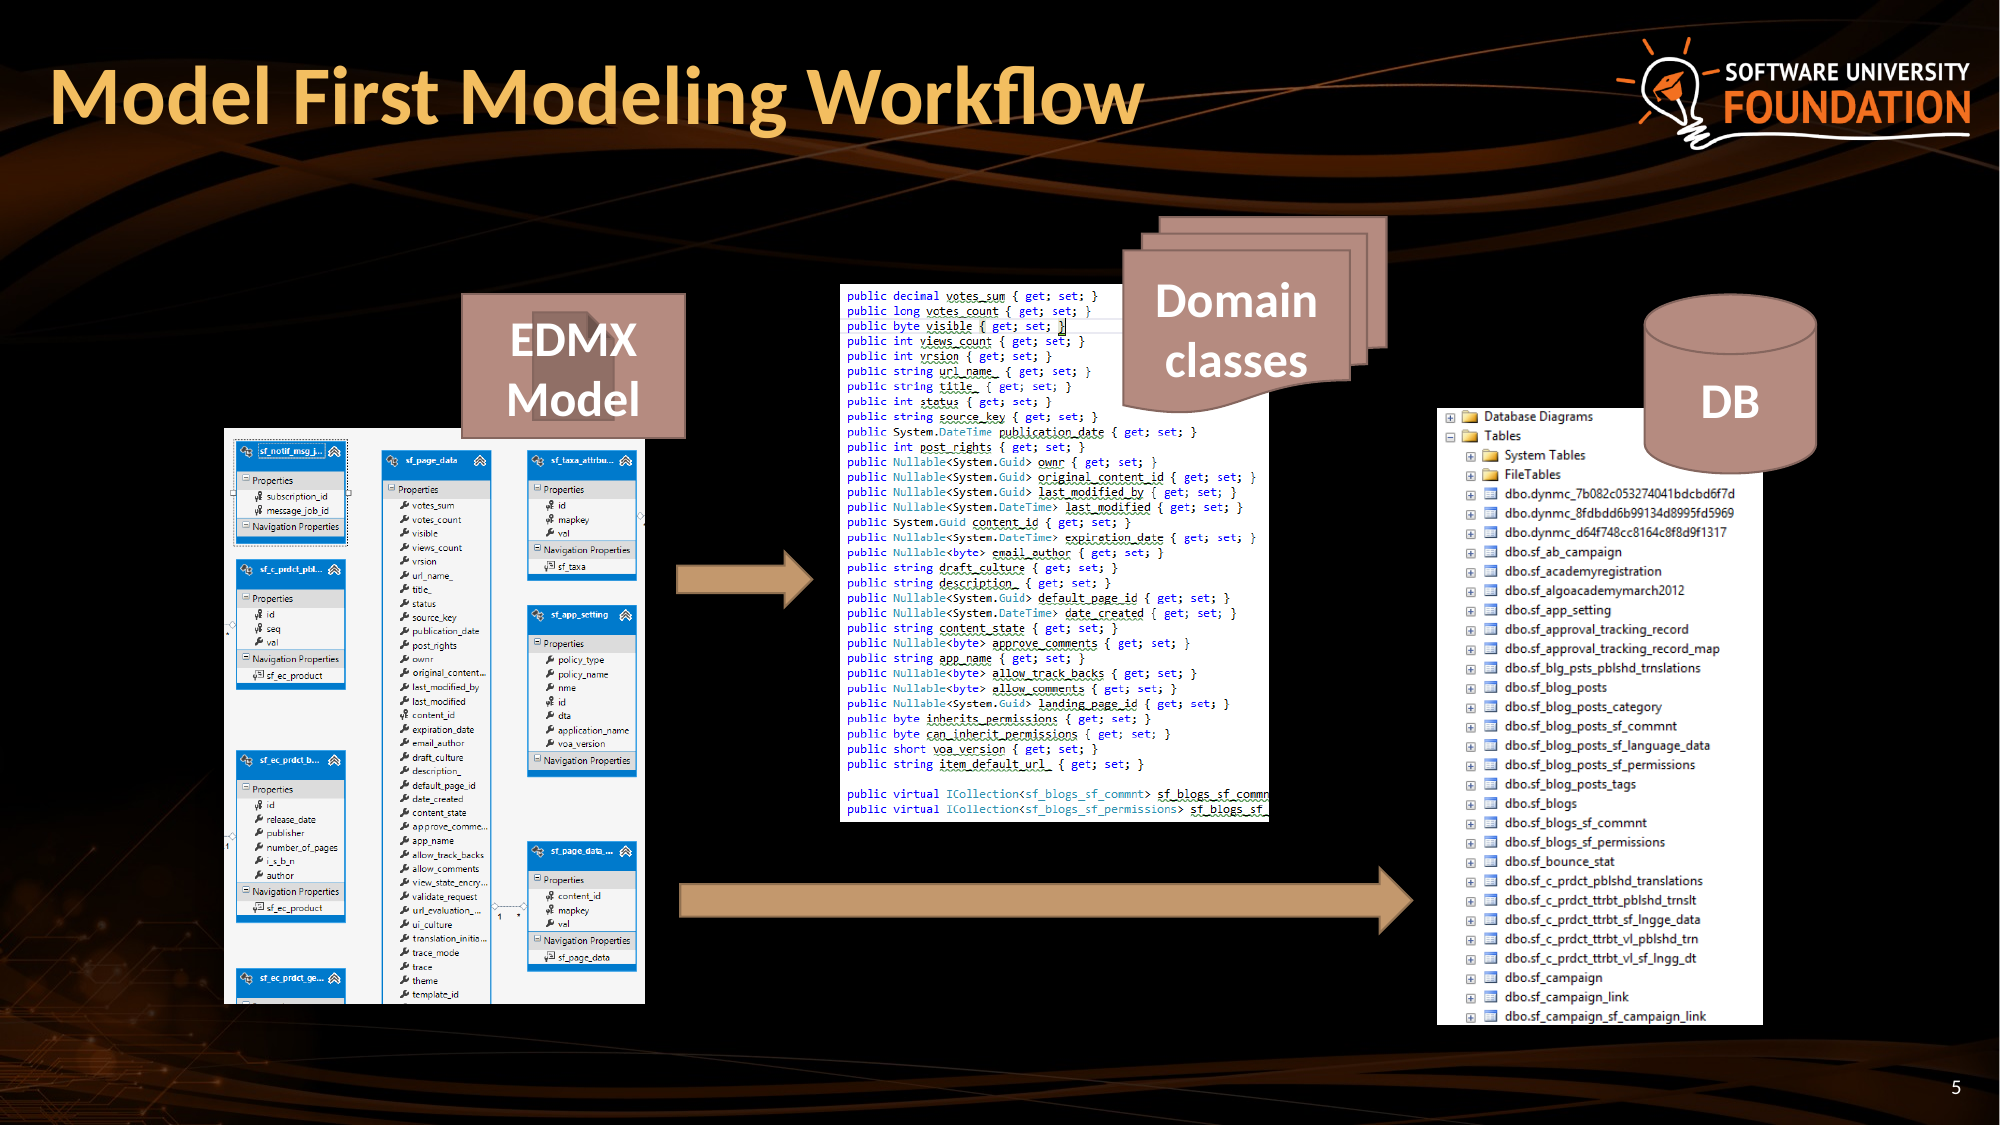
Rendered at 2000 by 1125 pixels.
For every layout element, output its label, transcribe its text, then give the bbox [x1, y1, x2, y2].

text_box EDMX Model [461, 293, 686, 439]
picture [0, 0, 2000, 1125]
text_box DB [1643, 293, 1818, 473]
slide_number 5 [1897, 1070, 1968, 1103]
text_box [679, 865, 1414, 936]
title Model First Modeling Workflow [30, 6, 1602, 189]
text_box Domain classes [1122, 216, 1388, 393]
text_box [676, 549, 814, 610]
